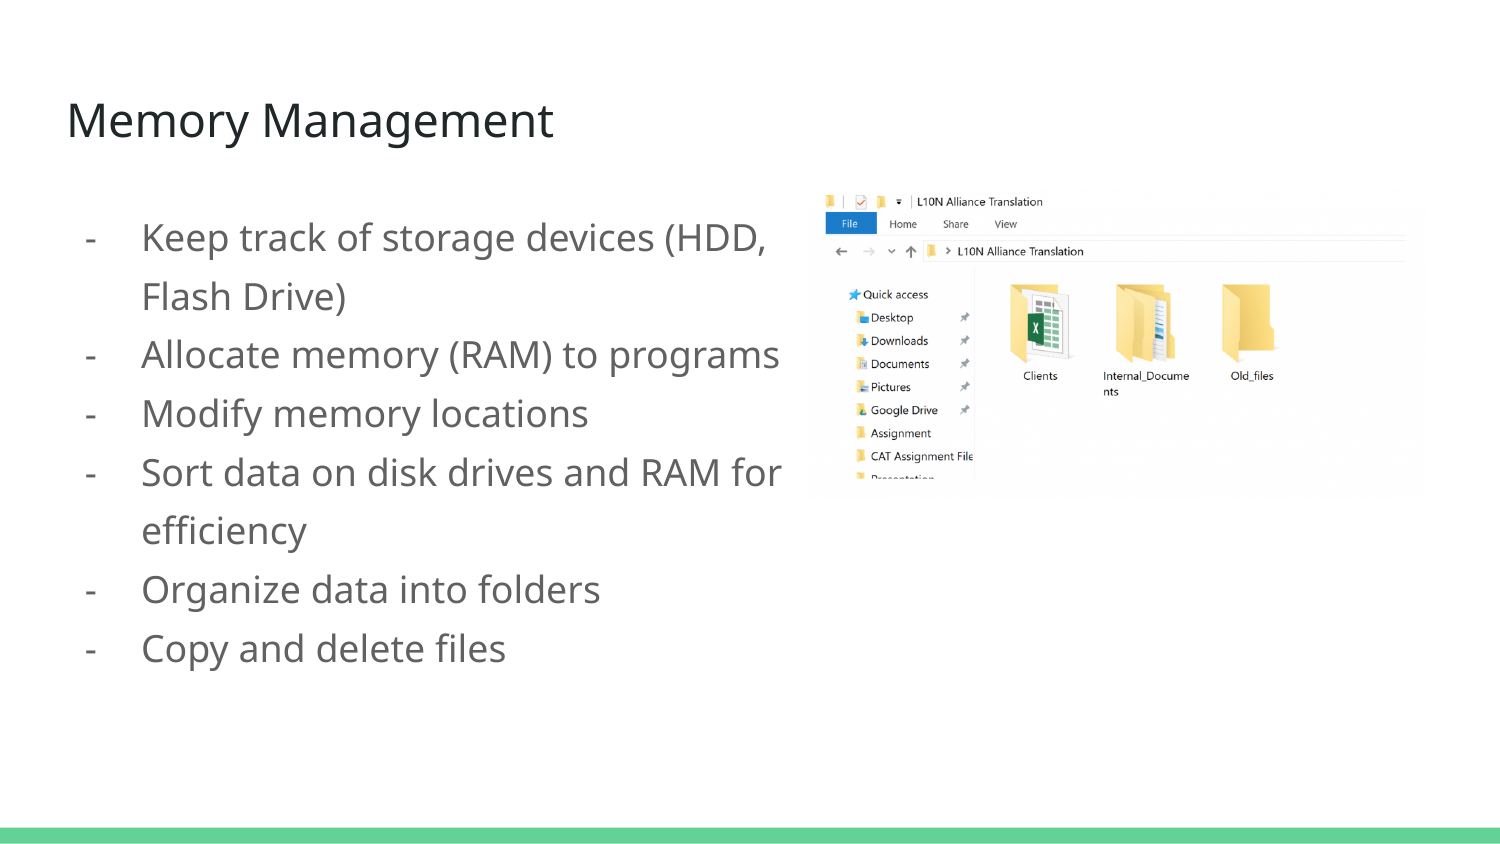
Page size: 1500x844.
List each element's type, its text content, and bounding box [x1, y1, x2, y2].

title Memory Management [51, 72, 1449, 167]
picture [807, 188, 1427, 500]
list Keep track of storage devices (HDD, Flash Drive) Allocate memory (RAM) to programs Modify memory locations Sort data on disk drives and RAM for efficiency Organize data into folders Copy and delete files [51, 189, 832, 750]
